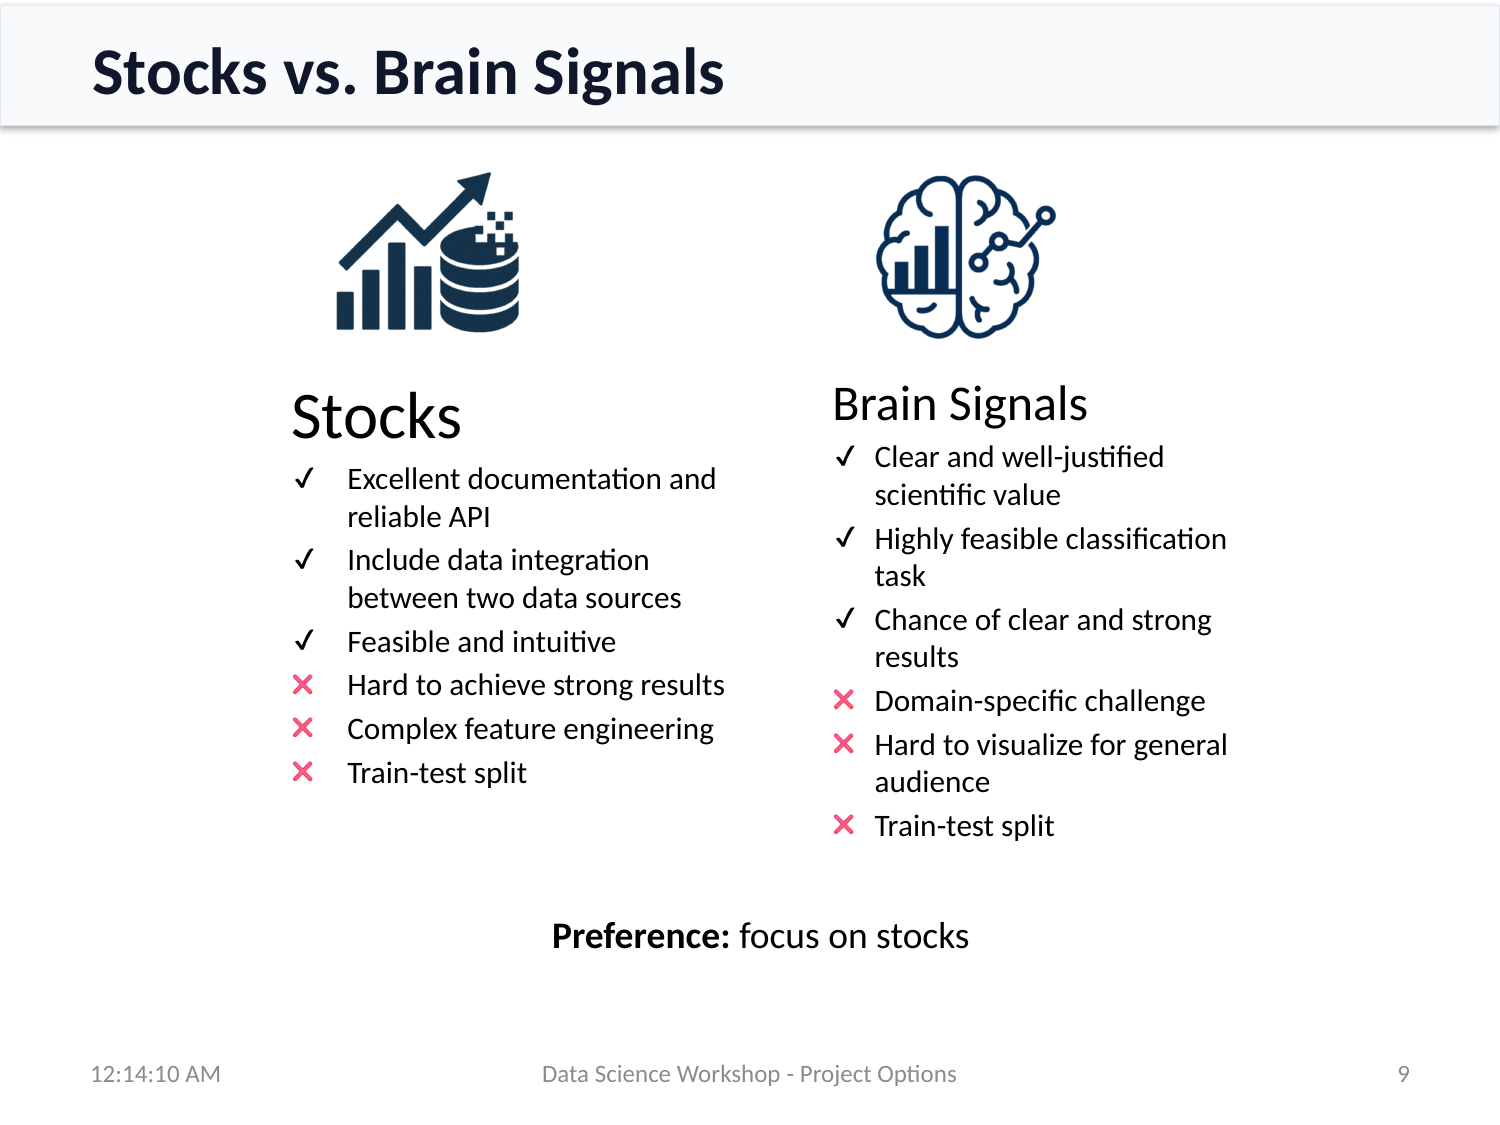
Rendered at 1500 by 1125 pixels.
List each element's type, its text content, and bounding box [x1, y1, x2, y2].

picture [820, 117, 1100, 397]
footer Data Science Workshop - Project Options [512, 1042, 988, 1103]
picture [832, 731, 856, 754]
text_box Preference: focus on stocks [276, 903, 1247, 964]
picture [291, 715, 315, 738]
slide_number 9 [1074, 1042, 1425, 1103]
picture [291, 759, 315, 782]
picture [291, 547, 316, 570]
text_box Stocks vs. Brain Signals [77, 20, 742, 116]
picture [832, 525, 857, 548]
picture [832, 687, 856, 710]
picture [832, 812, 856, 835]
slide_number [75, 1042, 425, 1103]
picture [291, 672, 315, 695]
text_box [0, 5, 1500, 126]
text_box Stocks Excellent documentation and reliable API Include data integration between two data sources Feasible and intuitive Hard to achieve strong results Complex feature engineering Train-test split [276, 364, 744, 903]
picture [832, 606, 857, 629]
text_box Brain Signals Clear and well-justified scientific value Highly feasible classification task Chance of clear and strong results Domain-specific challenge Hard to visualize for general audience Train-test split [821, 364, 1289, 922]
picture [326, 158, 524, 356]
picture [832, 444, 857, 467]
picture [291, 628, 316, 651]
picture [291, 466, 316, 489]
